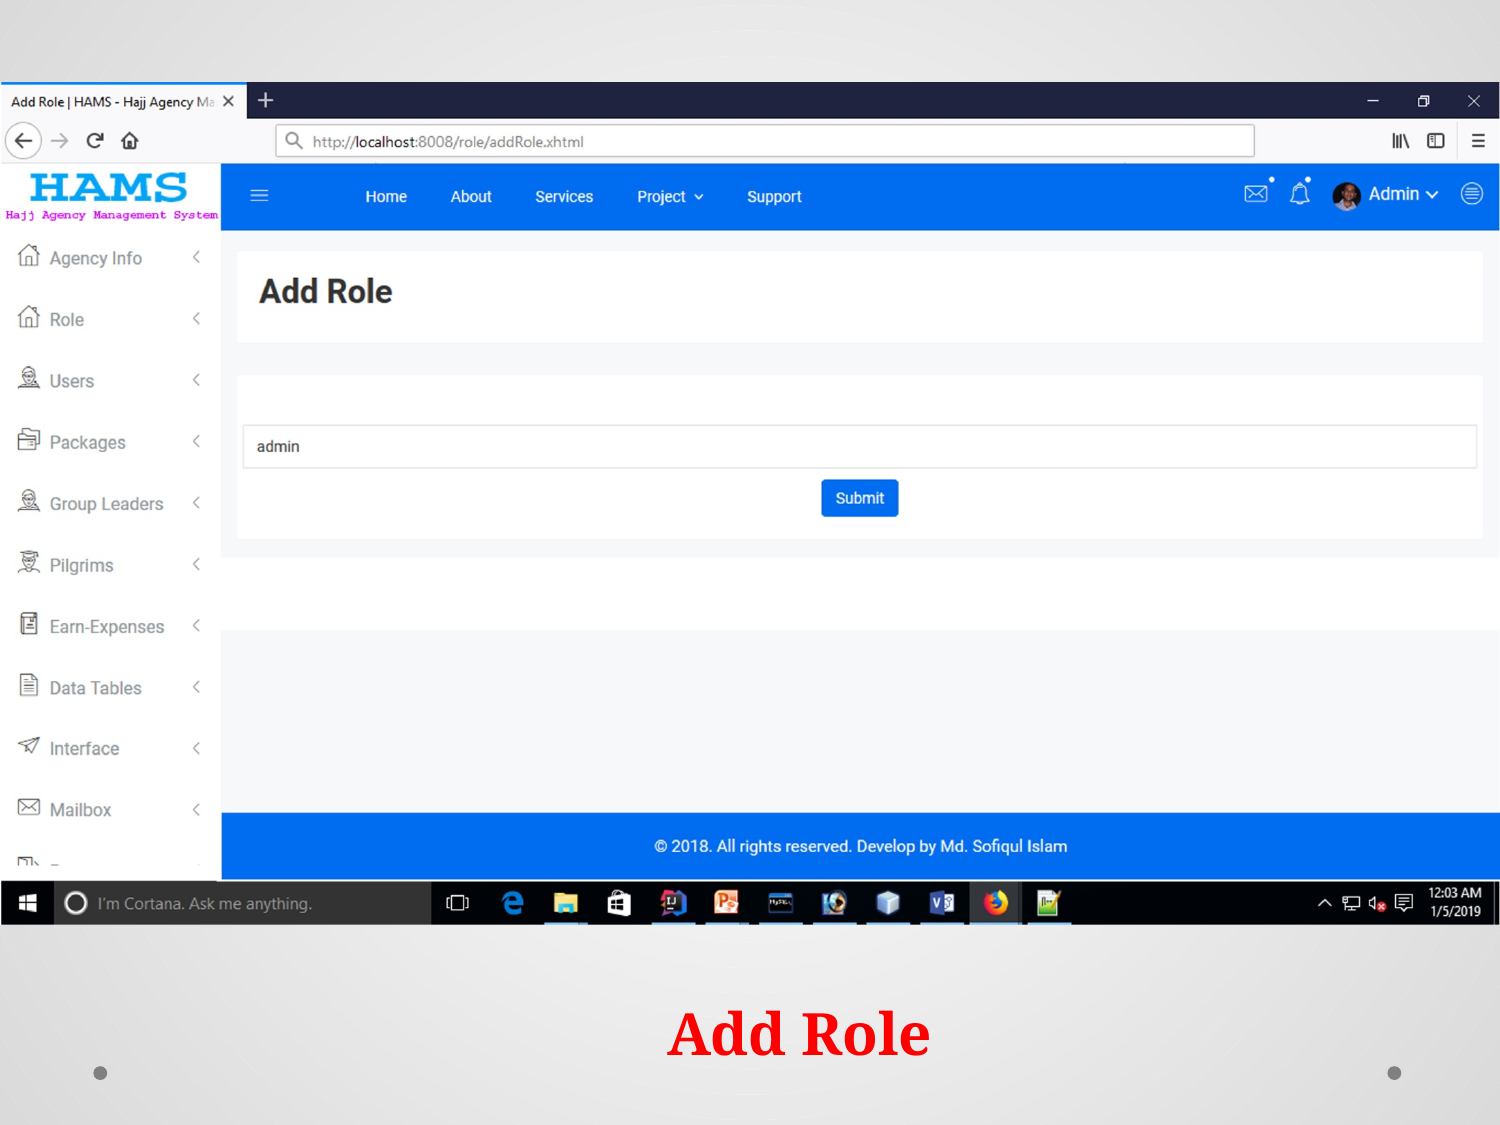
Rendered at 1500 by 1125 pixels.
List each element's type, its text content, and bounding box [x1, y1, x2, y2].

picture [0, 81, 1500, 926]
text_box Add Role [574, 989, 1025, 1074]
